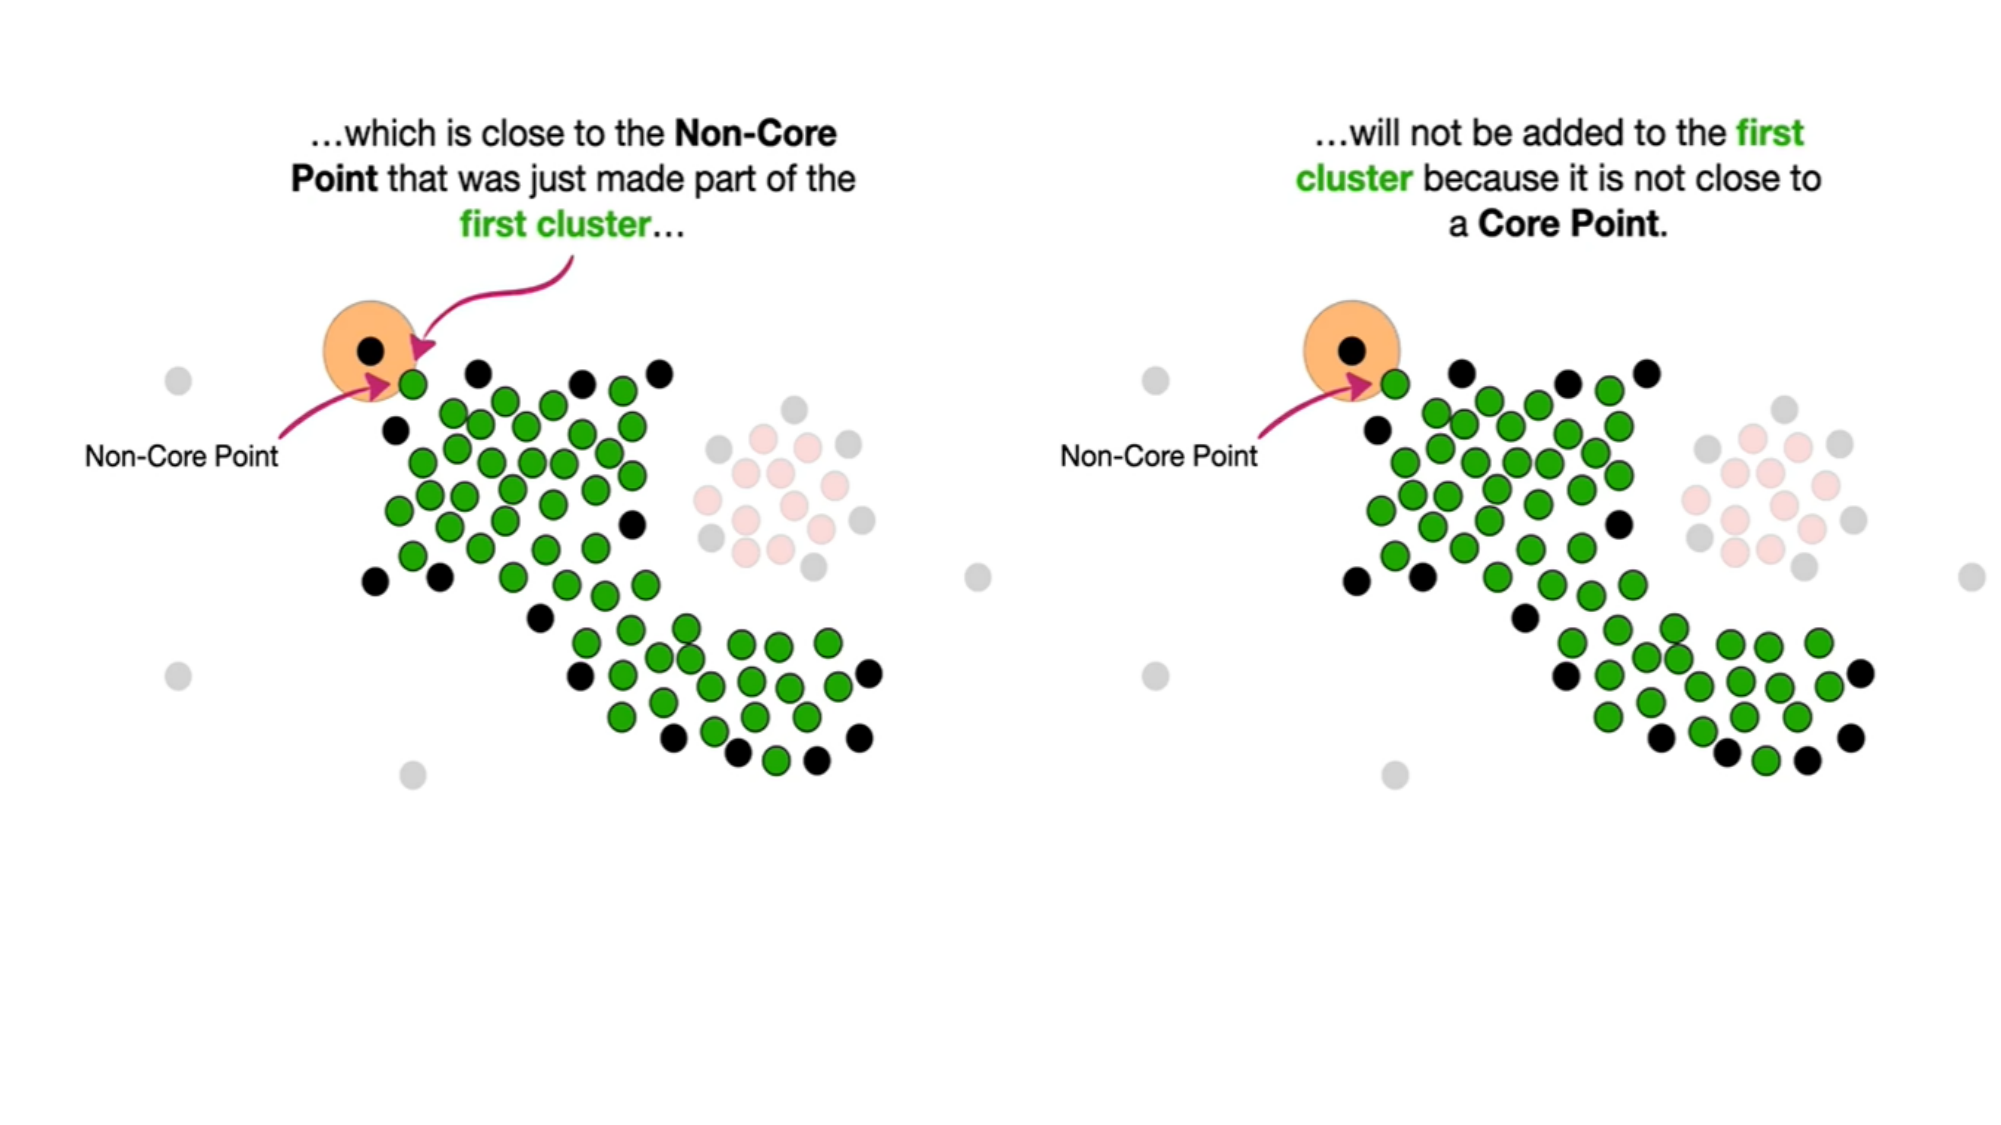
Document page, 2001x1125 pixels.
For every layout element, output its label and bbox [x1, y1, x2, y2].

list [83, 110, 1020, 803]
picture [1048, 97, 2000, 803]
